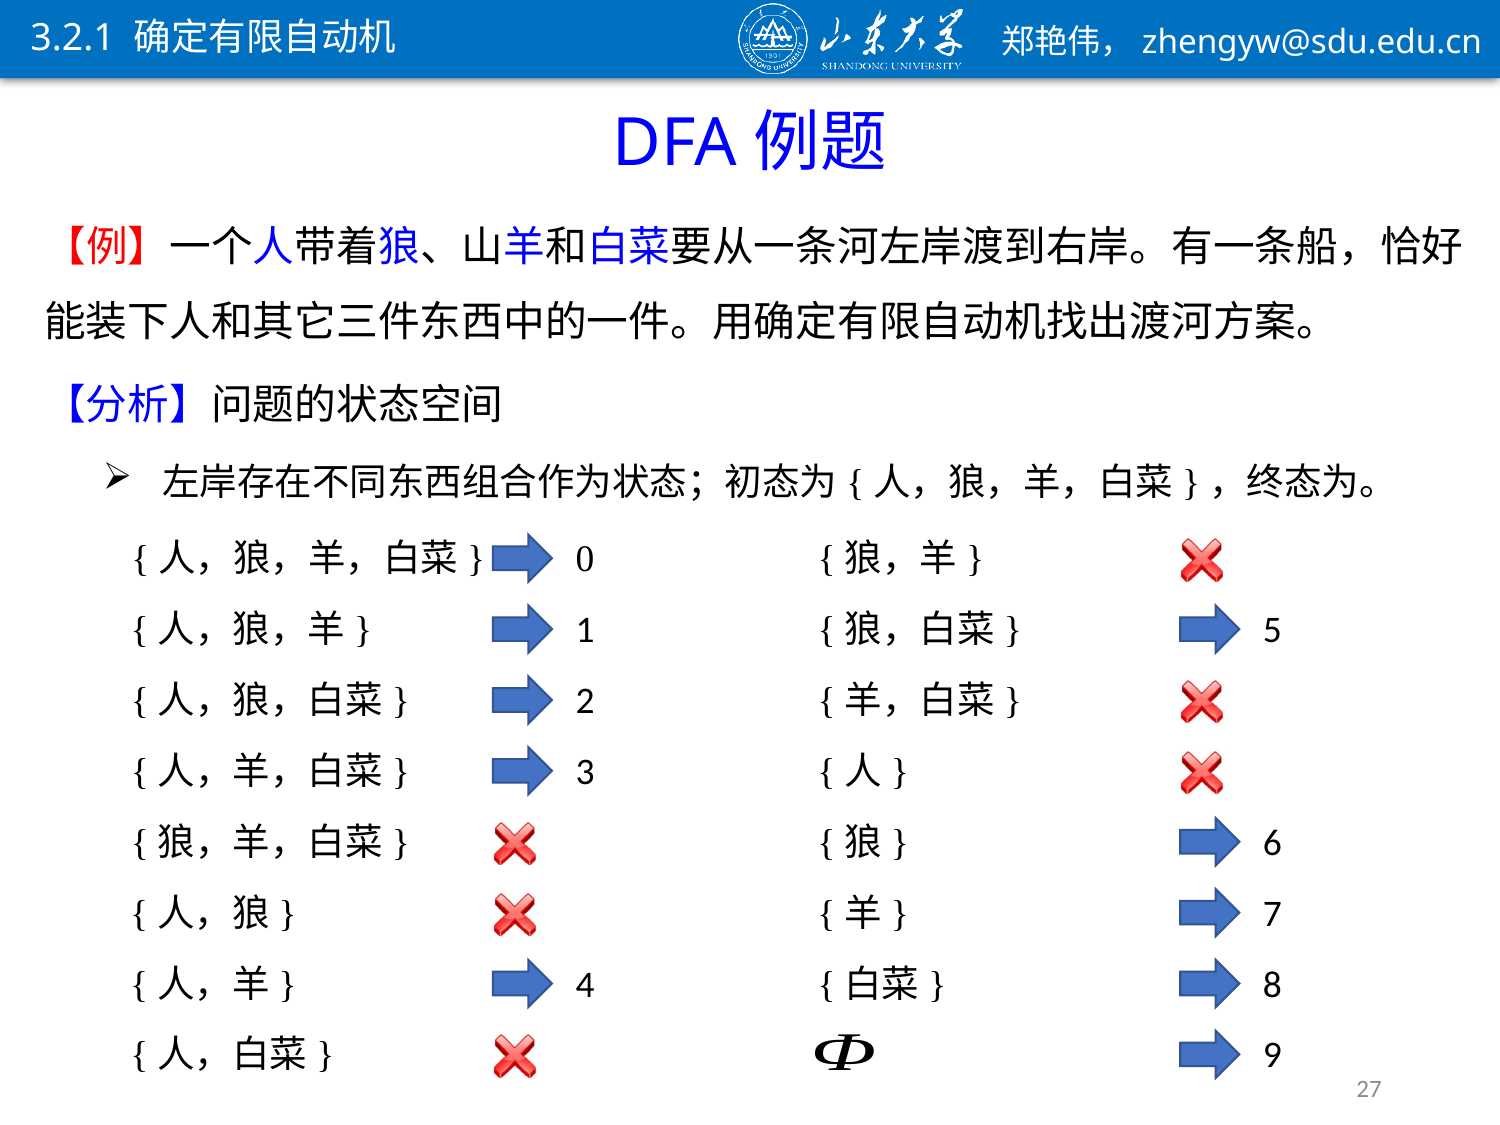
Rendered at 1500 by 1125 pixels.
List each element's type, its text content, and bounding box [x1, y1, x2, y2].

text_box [810, 526, 1227, 588]
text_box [810, 810, 1298, 872]
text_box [123, 952, 610, 1013]
text_box 3.2.1 确定有限自动机 [15, 5, 411, 66]
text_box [810, 1023, 1298, 1084]
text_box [123, 810, 540, 872]
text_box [810, 668, 1227, 730]
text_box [123, 881, 540, 942]
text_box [123, 526, 610, 588]
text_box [123, 668, 610, 730]
slide_number 27 [1059, 1057, 1397, 1118]
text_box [123, 739, 610, 801]
picture [738, 3, 963, 74]
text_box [810, 597, 1298, 659]
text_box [123, 1023, 540, 1084]
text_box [123, 597, 610, 659]
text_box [810, 952, 1298, 1013]
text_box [810, 739, 1227, 801]
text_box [810, 881, 1298, 942]
text_box DFA例题 [0, 91, 1500, 187]
